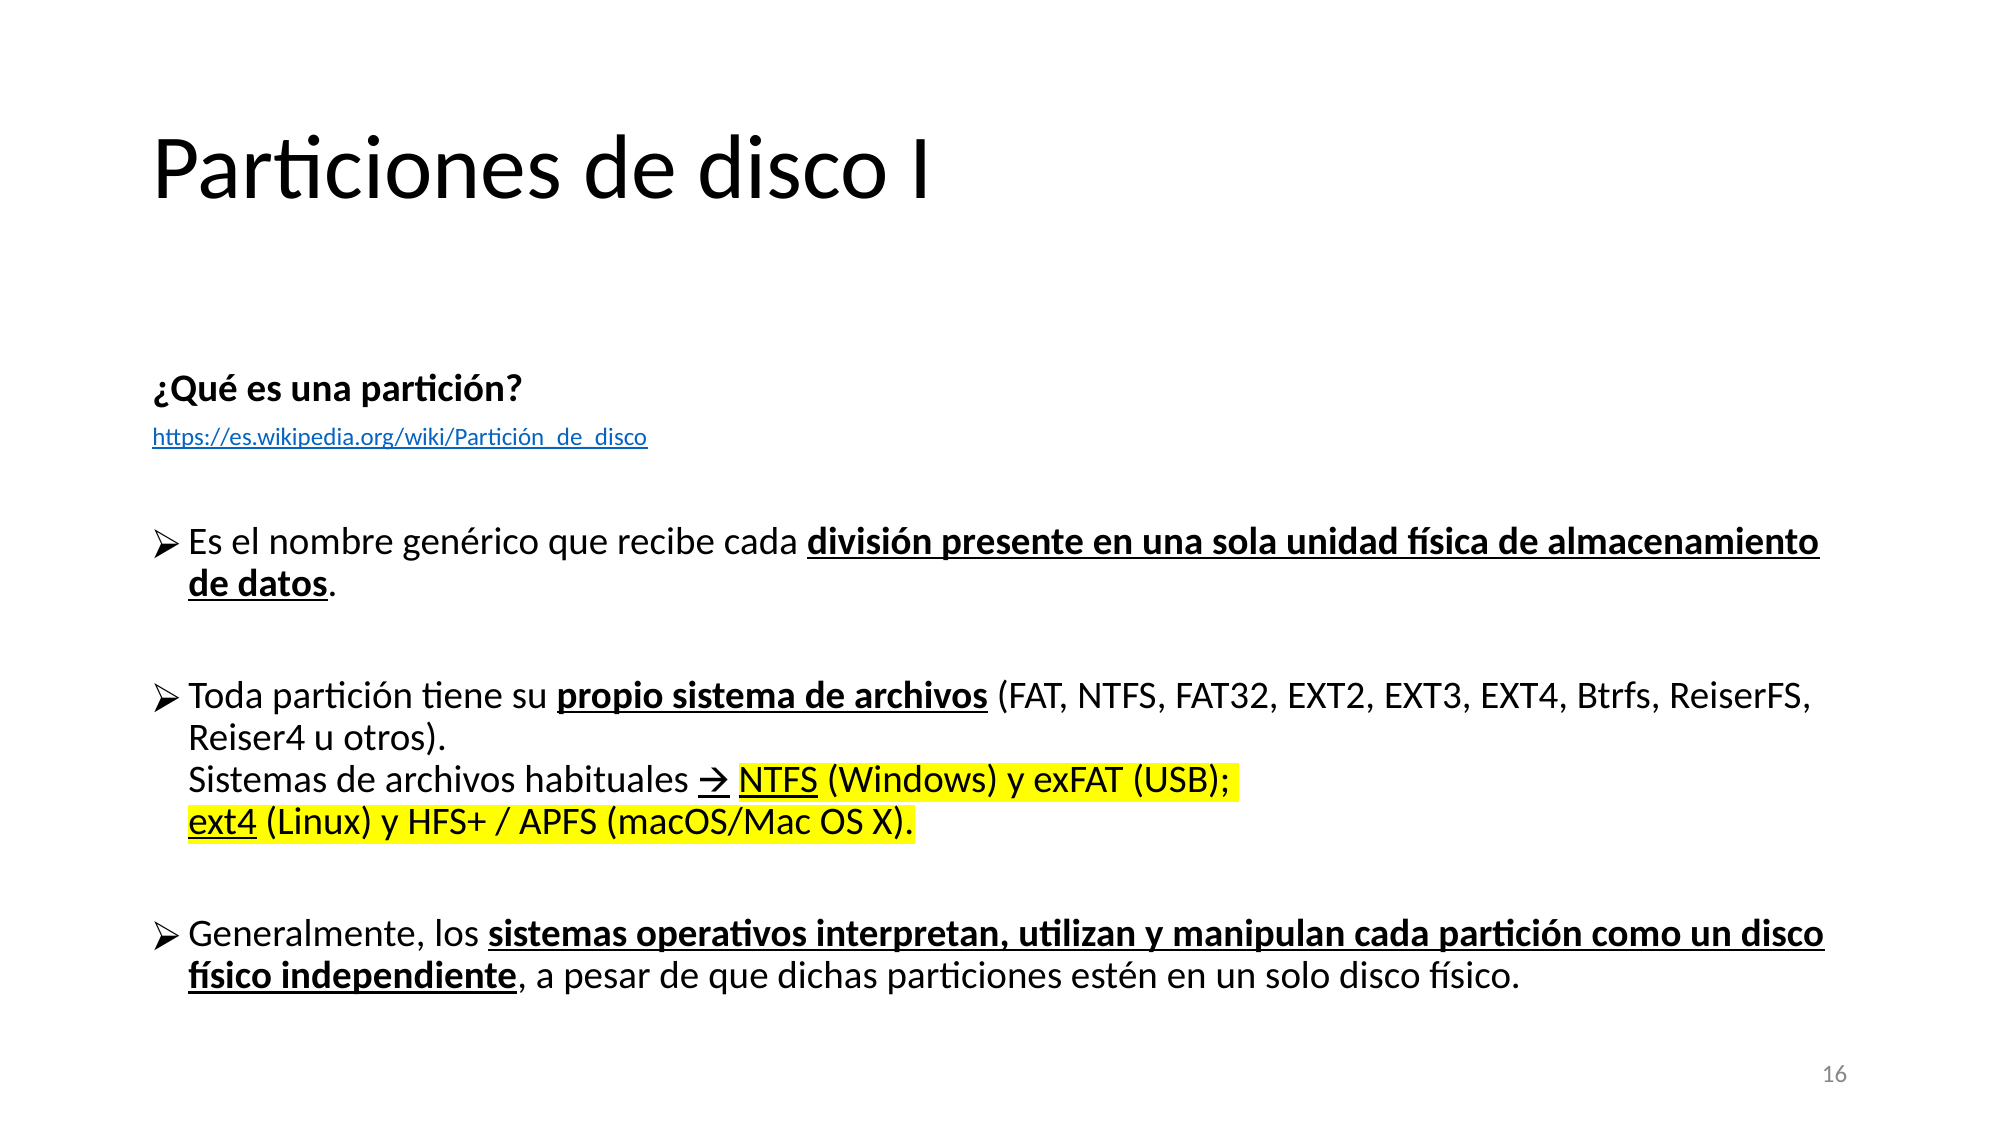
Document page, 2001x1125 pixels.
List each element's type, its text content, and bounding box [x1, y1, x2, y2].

slide_number ‹#› [1412, 1042, 1863, 1103]
title Particiones de disco I [137, 59, 1863, 278]
list ¿Qué es una partición? https://es.wikipedia.org/wiki/Partición_de_disco Es el nombre genérico que recibe cada división presente en una sola unidad física de almacenamiento de datos. Toda partición tiene su propio sistema de archivos (FAT, NTFS, FAT32, EXT2, EXT3, EXT4, Btrfs, ReiserFS, Reiser4 u otros). Sistemas de archivos habituales 🡪 NTFS (Windows) y exFAT (USB); ext4 (Linux) y HFS+ / APFS (macOS/Mac OS X). Generalmente, los sistemas operativos interpretan, utilizan y manipulan cada partición como un disco físico independiente, a pesar de que dichas particiones estén en un solo disco físico. [137, 299, 1863, 1014]
